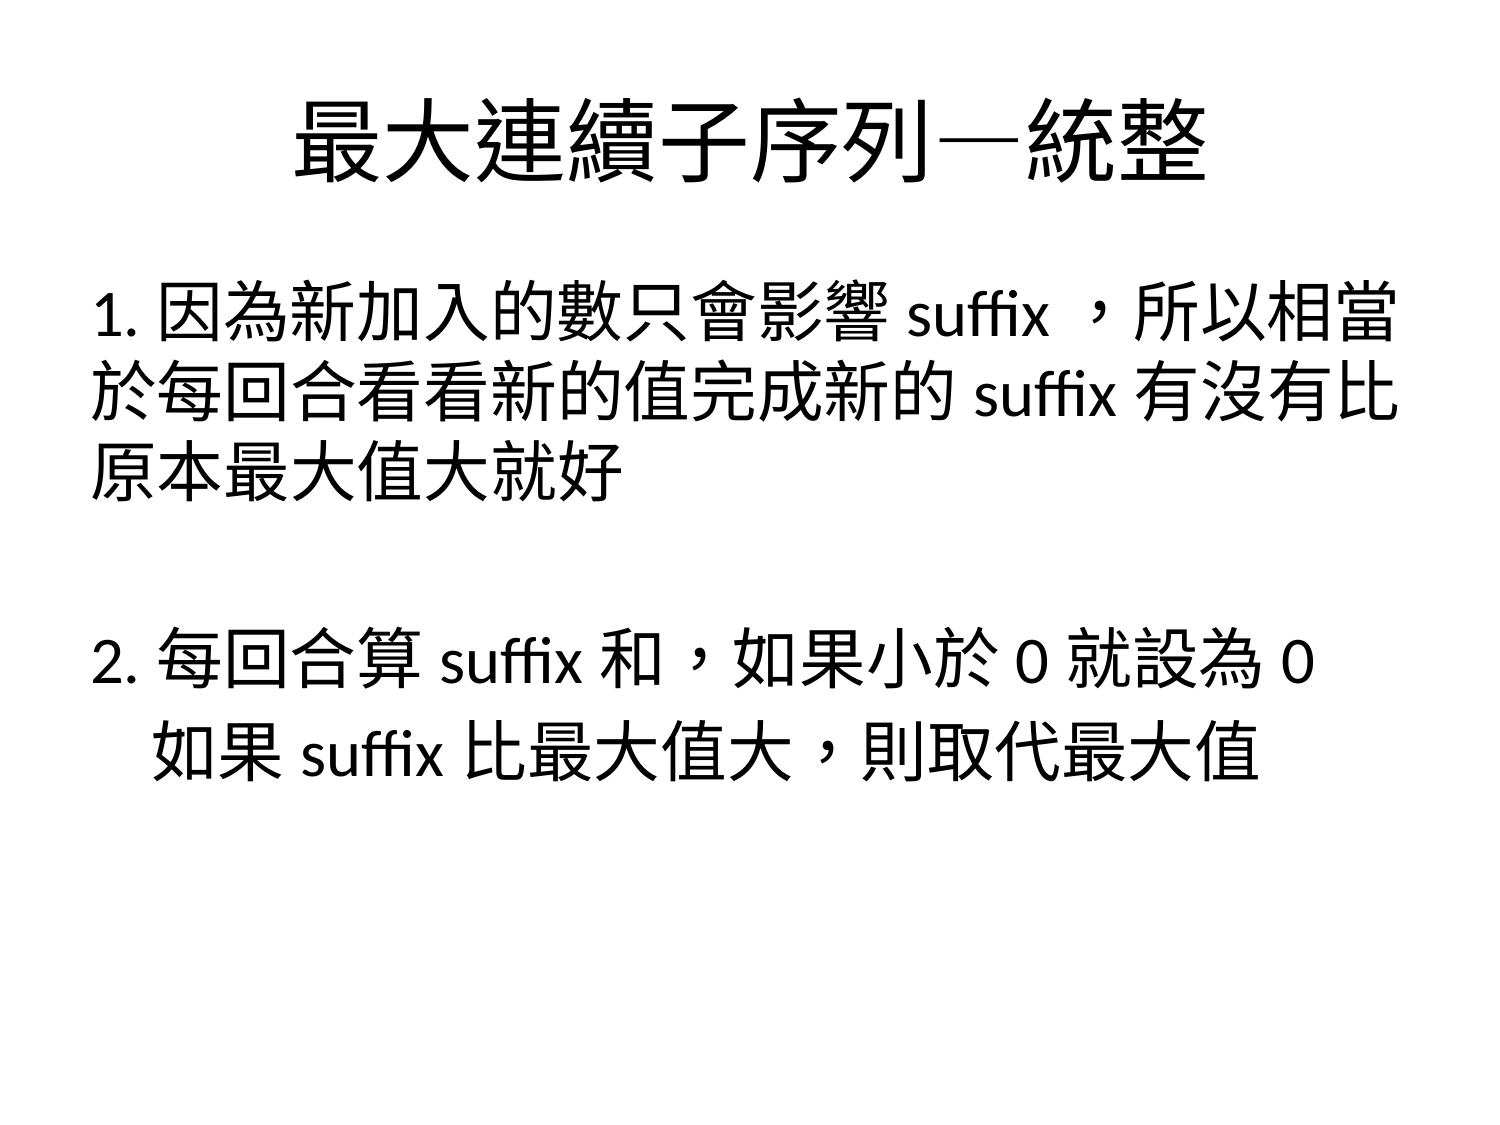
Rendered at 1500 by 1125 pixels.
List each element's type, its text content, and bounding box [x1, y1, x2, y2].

title 最大連續子序列—統整 [75, 45, 1425, 233]
list 1.因為新加入的數只會影響suffix，所以相當於每回合看看新的值完成新的suffix有沒有比原本最大值大就好 2.每回合算suffix和，如果小於0就設為0 如果suffix比最大值大，則取代最大值 [75, 262, 1425, 1005]
